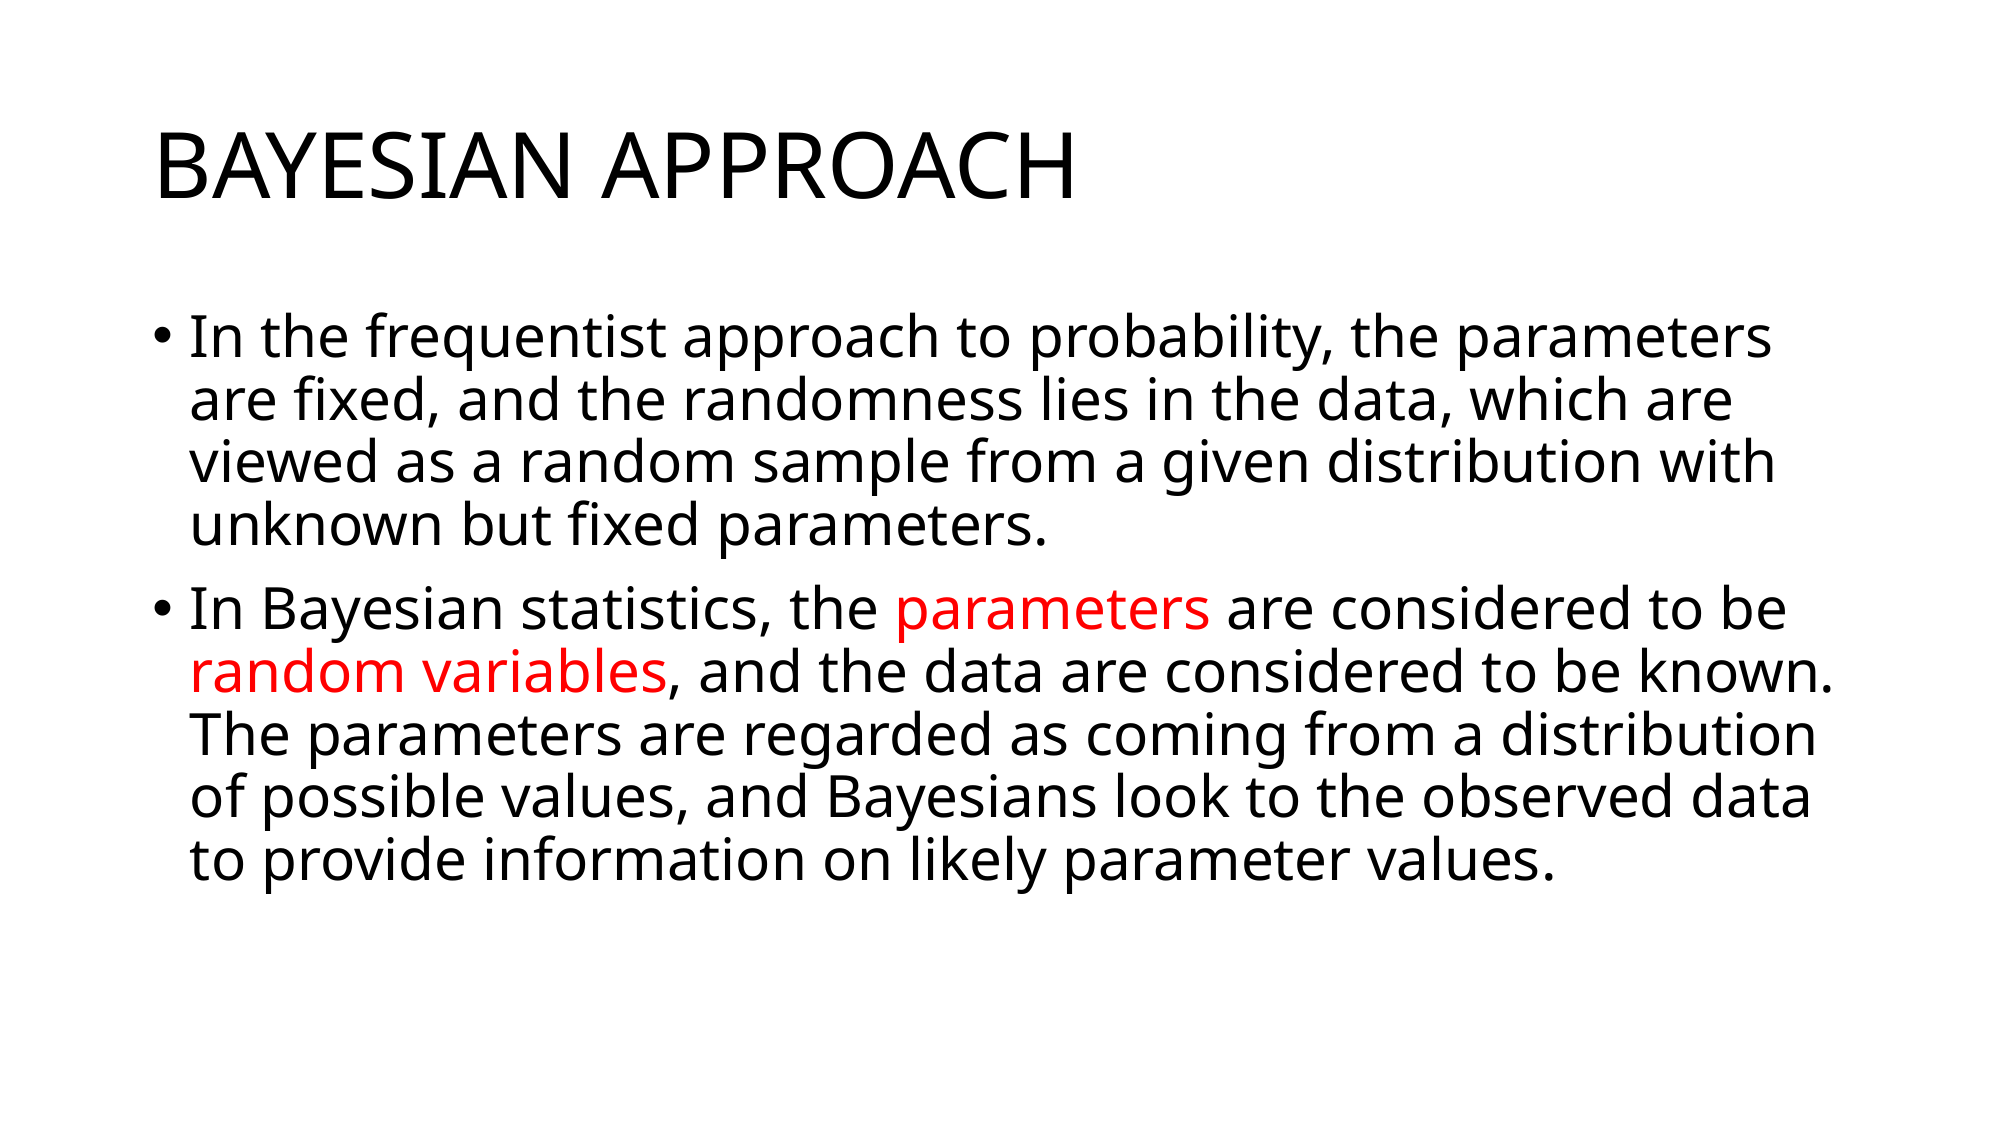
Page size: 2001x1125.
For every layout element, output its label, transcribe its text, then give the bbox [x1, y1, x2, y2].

title BAYESIAN APPROACH [137, 59, 1863, 278]
list In the frequentist approach to probability, the parameters are fixed, and the randomness lies in the data, which are viewed as a random sample from a given distribution with unknown but fixed parameters. In Bayesian statistics, the parameters are considered to be random variables, and the data are considered to be known. The parameters are regarded as coming from a distribution of possible values, and Bayesians look to the observed data to provide information on likely parameter values. [137, 299, 1863, 1014]
